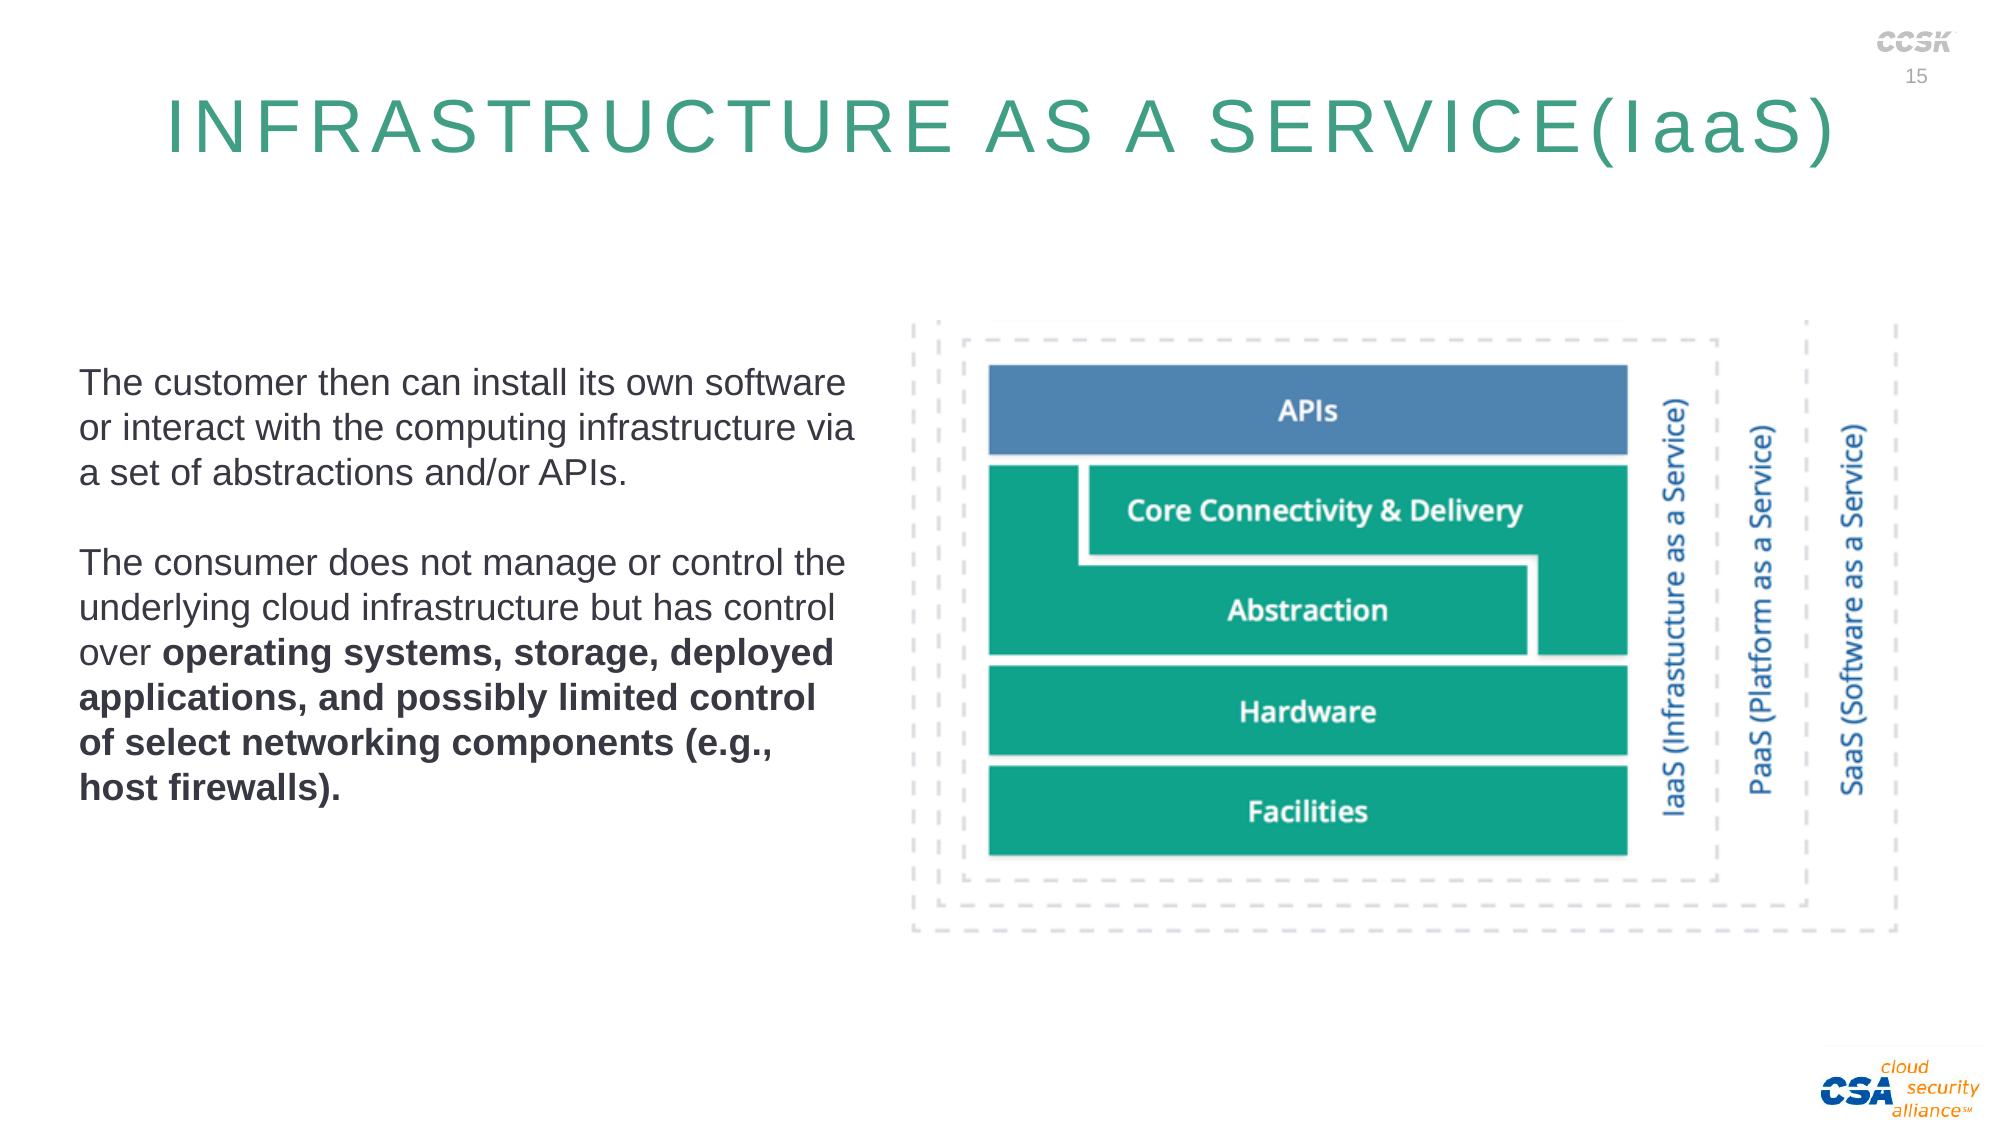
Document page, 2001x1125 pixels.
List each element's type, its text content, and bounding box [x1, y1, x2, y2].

picture [1820, 1045, 1985, 1125]
slide_number 15 [1887, 53, 1946, 97]
text_box Infrastructure as a Service(IaaS) [111, 72, 1889, 172]
text_box The customer then can install its own software or interact with the computing infrastructure via a set of abstractions and/or APIs. The consumer does not manage or control the underlying cloud infrastructure but has control over operating systems, storage, deployed applications, and possibly limited control of select networking components (e.g., host firewalls). [64, 350, 871, 816]
picture [893, 319, 1937, 958]
